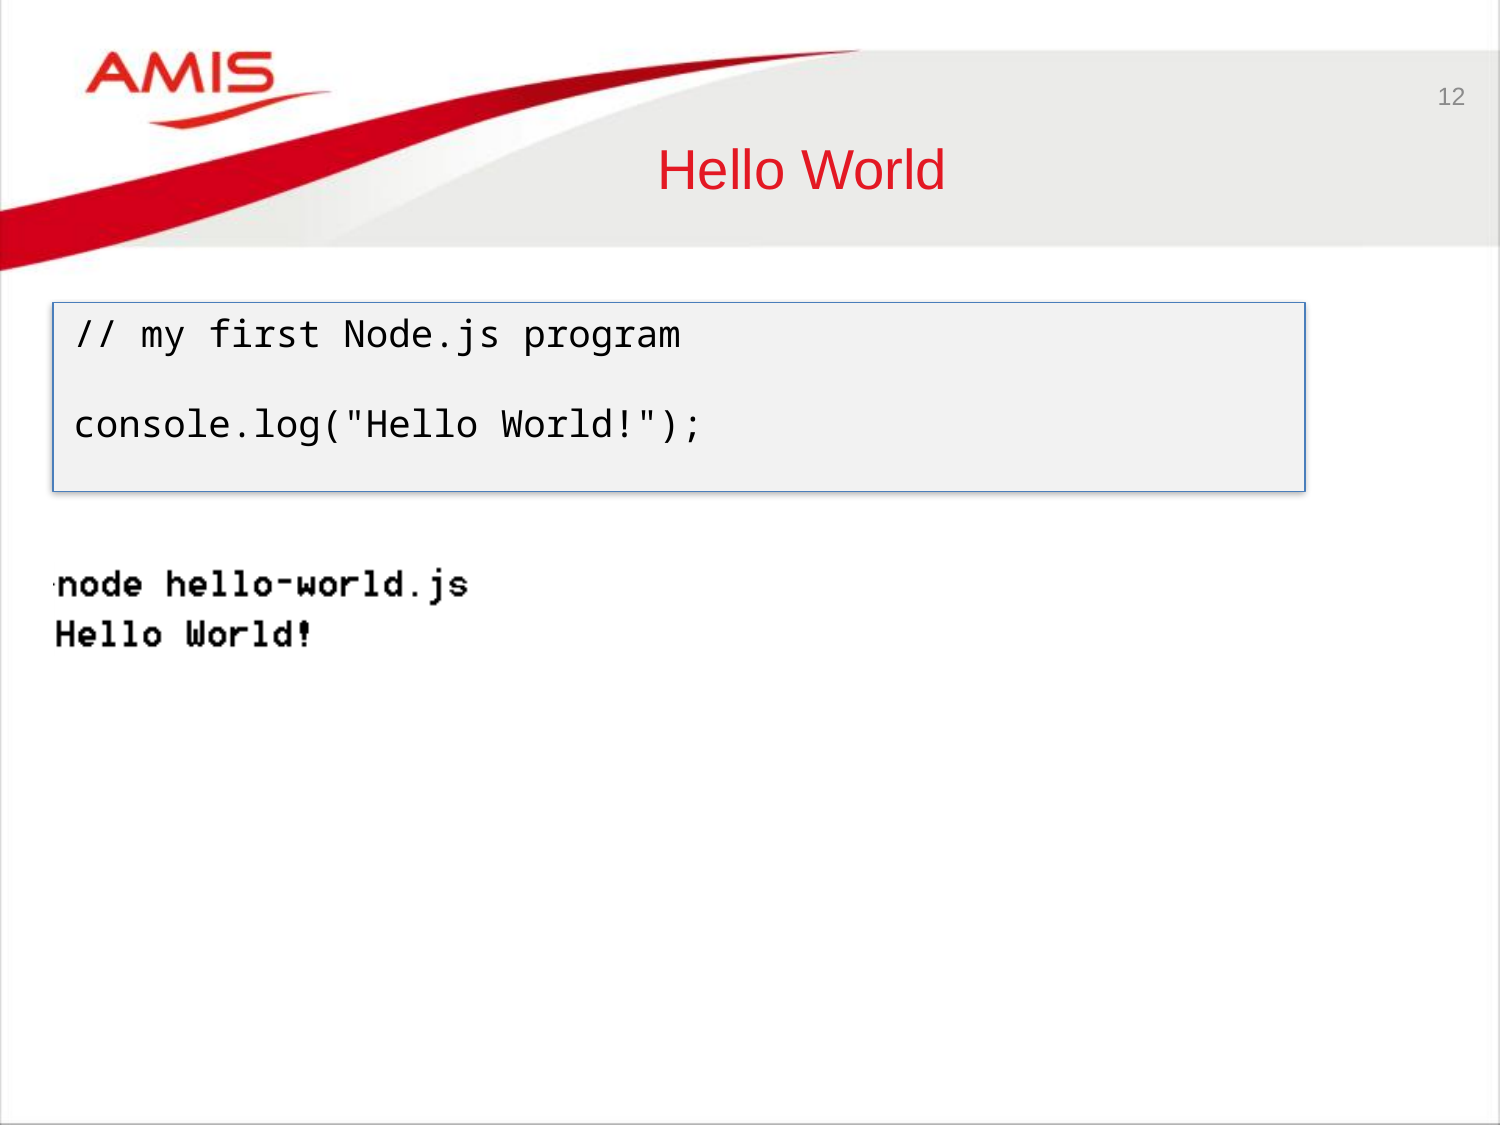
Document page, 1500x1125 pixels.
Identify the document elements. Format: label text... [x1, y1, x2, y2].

text_box [52, 302, 1306, 492]
title Hello World [657, 90, 1447, 253]
slide_number 12 [1328, 54, 1481, 138]
text_box // my first Node.js program console.log("Hello World!"); [58, 302, 719, 453]
picture [0, 0, 1500, 1125]
